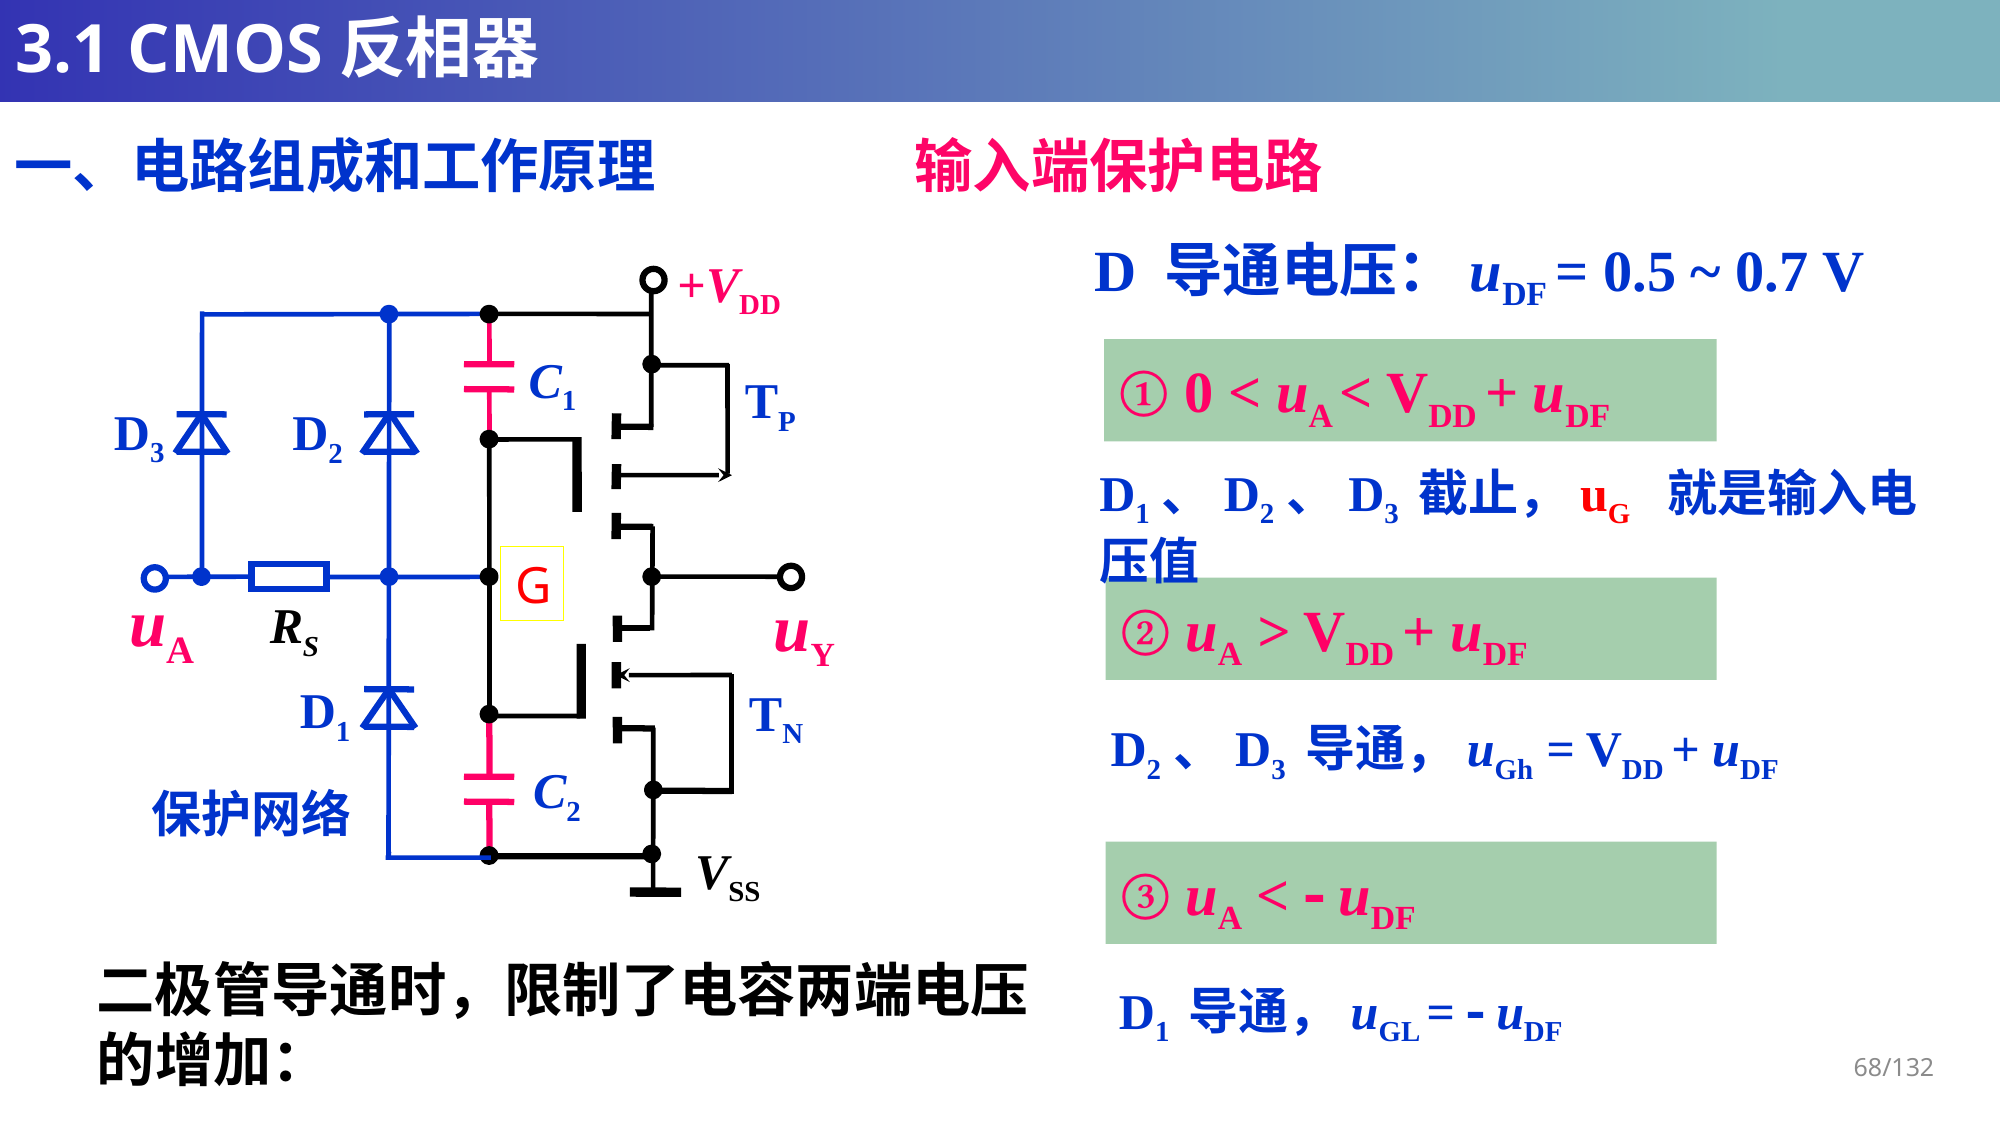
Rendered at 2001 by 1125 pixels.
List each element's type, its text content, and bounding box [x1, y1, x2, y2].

text_box ① 0 < uA < VDD + uDF [1104, 339, 1717, 442]
title 3.1 CMOS反相器 [0, 0, 2000, 102]
text_box ② uA > VDD + uDF [1105, 598, 1717, 680]
text_box ③ uA < - uDF [1105, 841, 1717, 944]
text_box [112, 252, 838, 900]
text_box D2、D3 导通，uGh = VDD + uDF [1095, 702, 1981, 793]
text_box 一、电路组成和工作原理 输入端保护电路 [0, 121, 2000, 207]
text_box D1、D2、D3 截止，uG 就是输入电压值 [1084, 454, 1980, 598]
text_box D 导通电压：uDF = 0.5 ~ 0.7 V [1079, 225, 1887, 320]
text_box D1 导通，uGL = - uDF [1104, 965, 1886, 1055]
slide_number 68/132 [1797, 1038, 1950, 1099]
